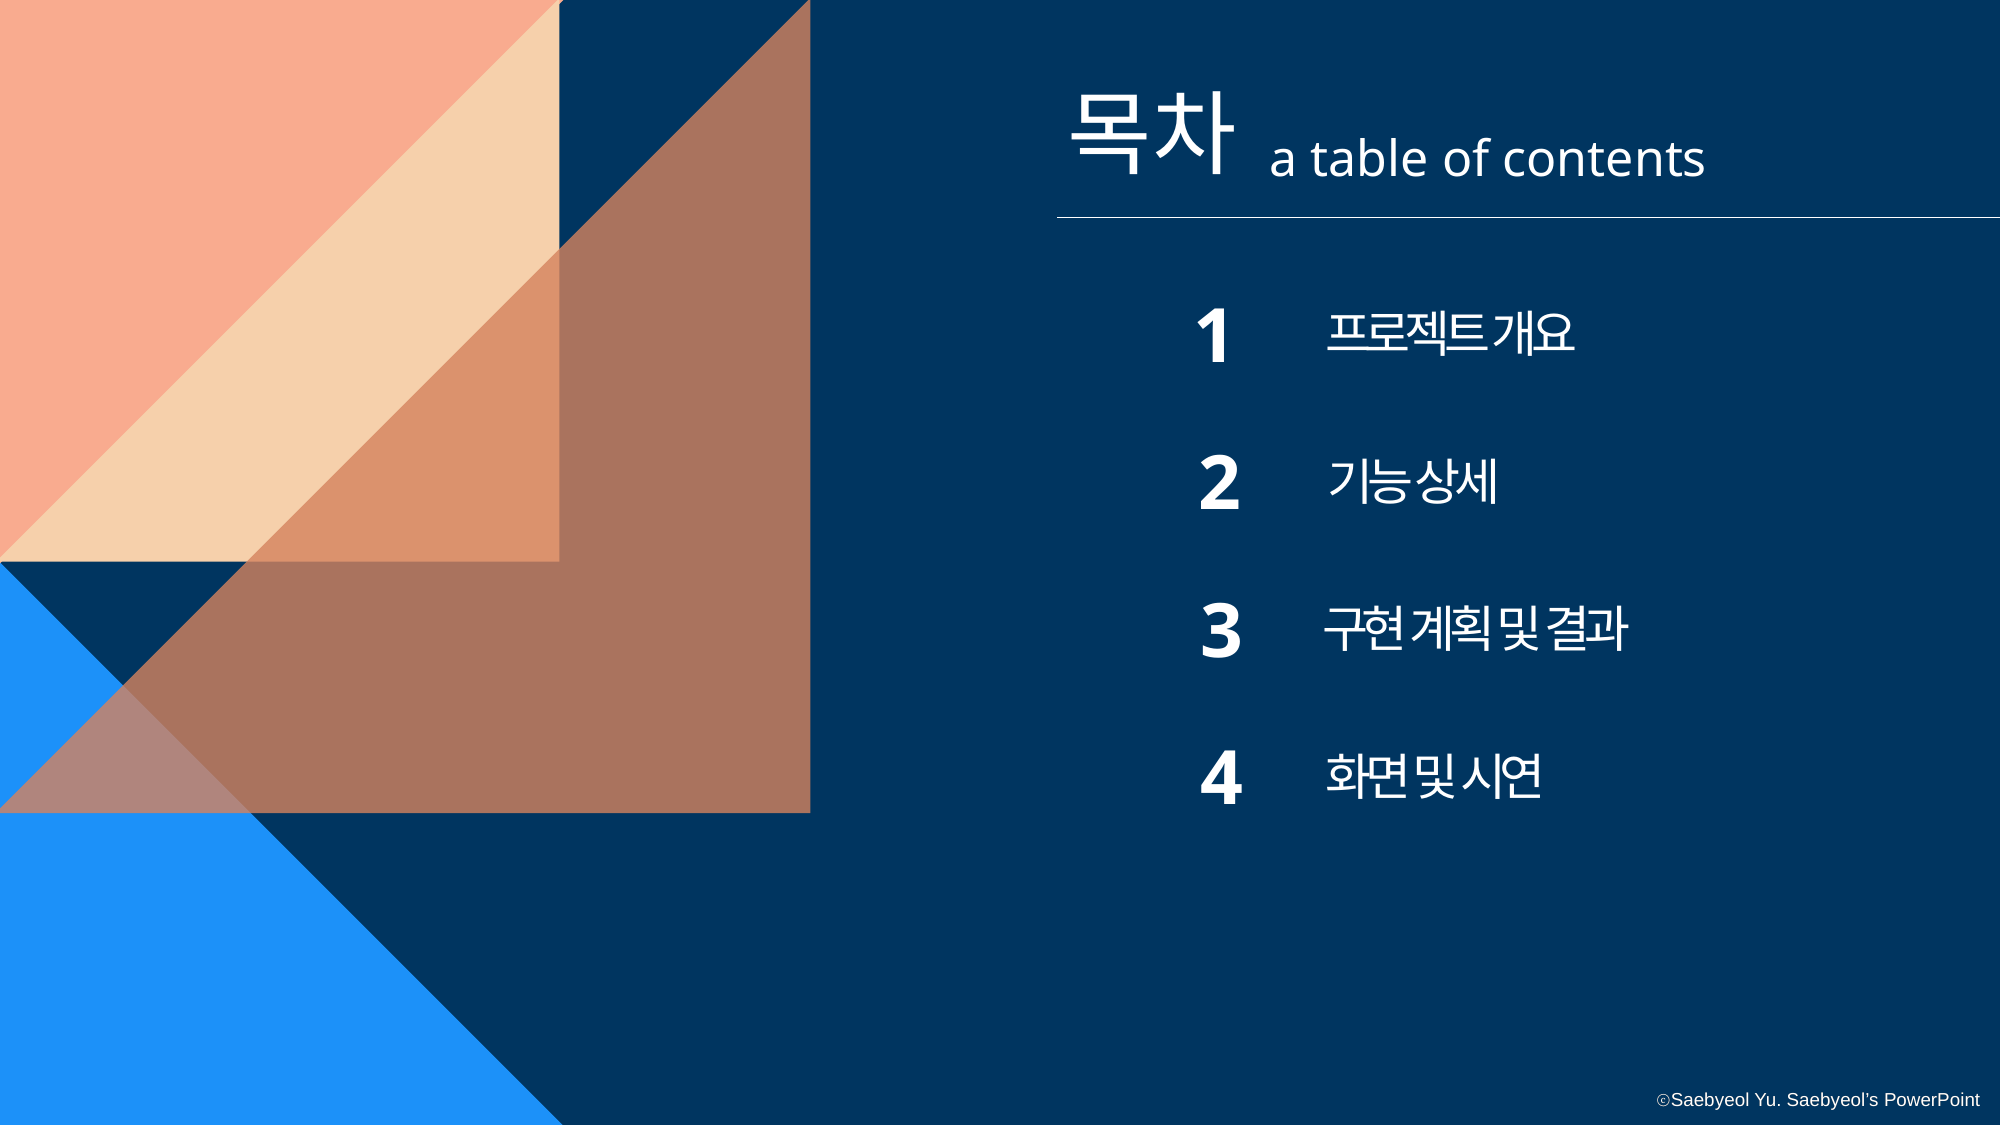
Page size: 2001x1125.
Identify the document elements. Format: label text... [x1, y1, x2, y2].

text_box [1182, 427, 1507, 534]
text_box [0, 0, 811, 1125]
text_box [1182, 279, 1582, 386]
text_box 목차 [1053, 68, 1252, 193]
text_box a table of contents [1255, 118, 1722, 194]
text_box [1182, 574, 1632, 681]
text_box ⓒSaebyeol Yu. Saebyeol’s PowerPoint [1641, 1080, 1995, 1118]
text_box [1182, 722, 1551, 829]
